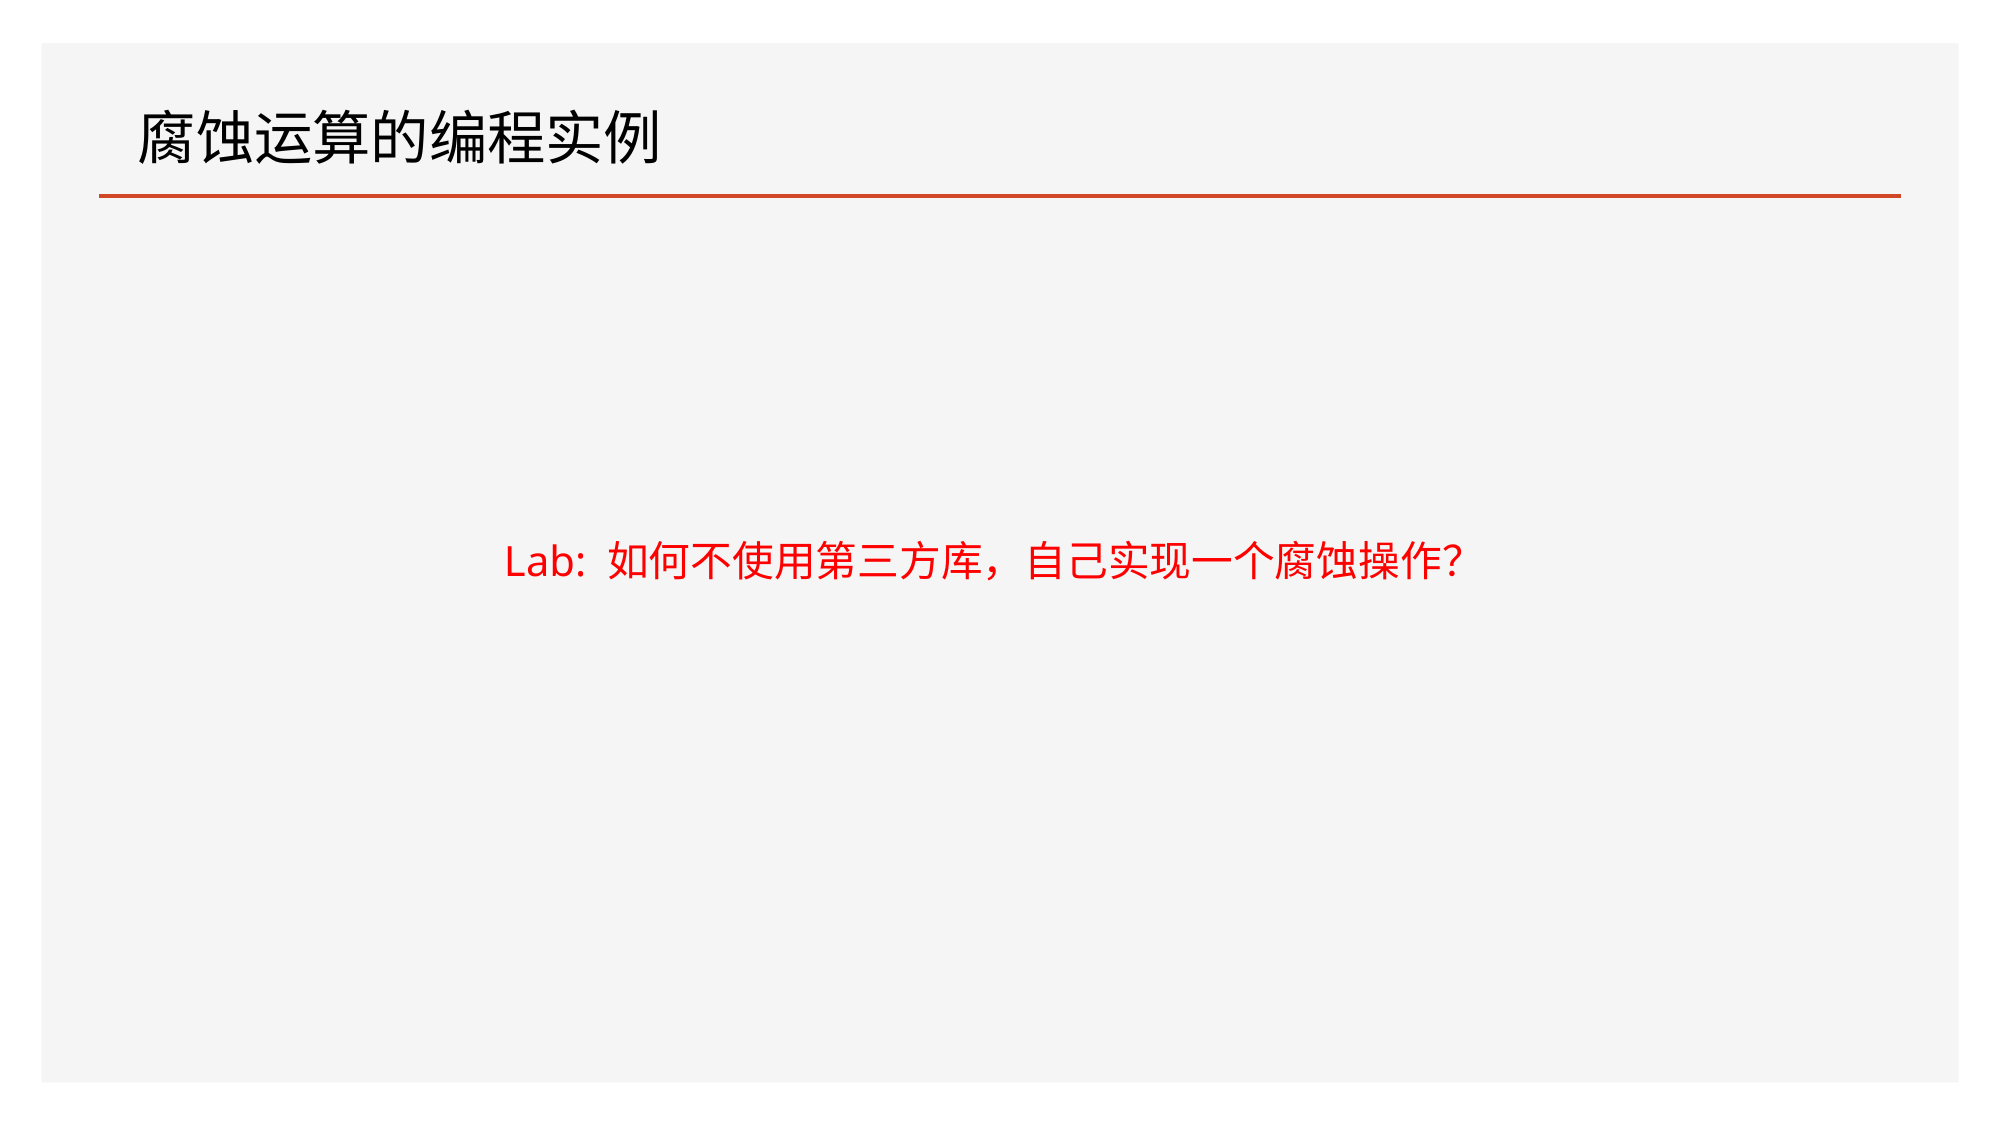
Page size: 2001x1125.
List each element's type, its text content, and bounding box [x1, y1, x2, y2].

list Lab: 如何不使用第三方库，自己实现一个腐蚀操作？ [488, 502, 1627, 608]
title 腐蚀运算的编程实例 [85, 73, 1214, 179]
